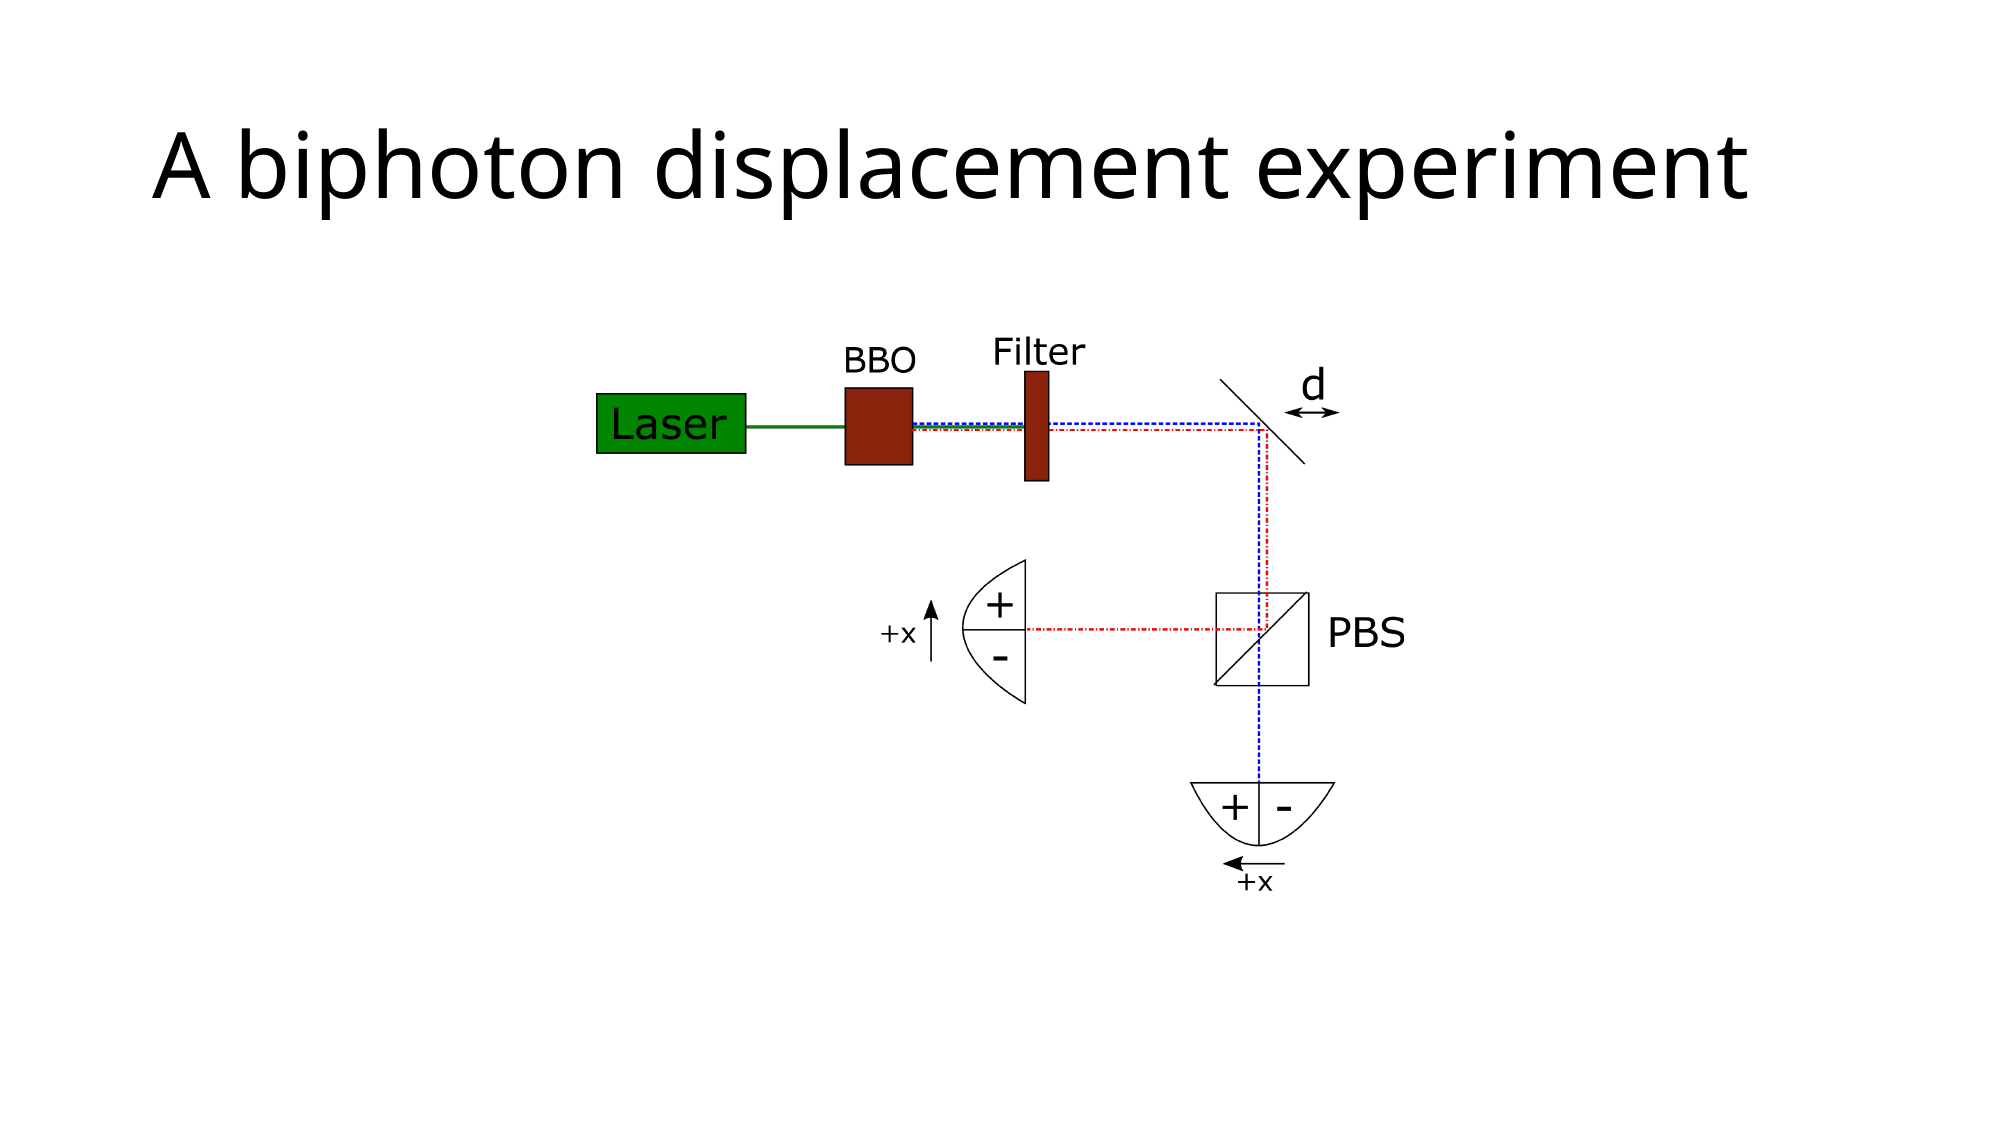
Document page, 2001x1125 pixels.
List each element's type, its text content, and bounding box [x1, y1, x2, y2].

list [596, 336, 1404, 891]
title A biphoton displacement experiment [137, 59, 1863, 278]
